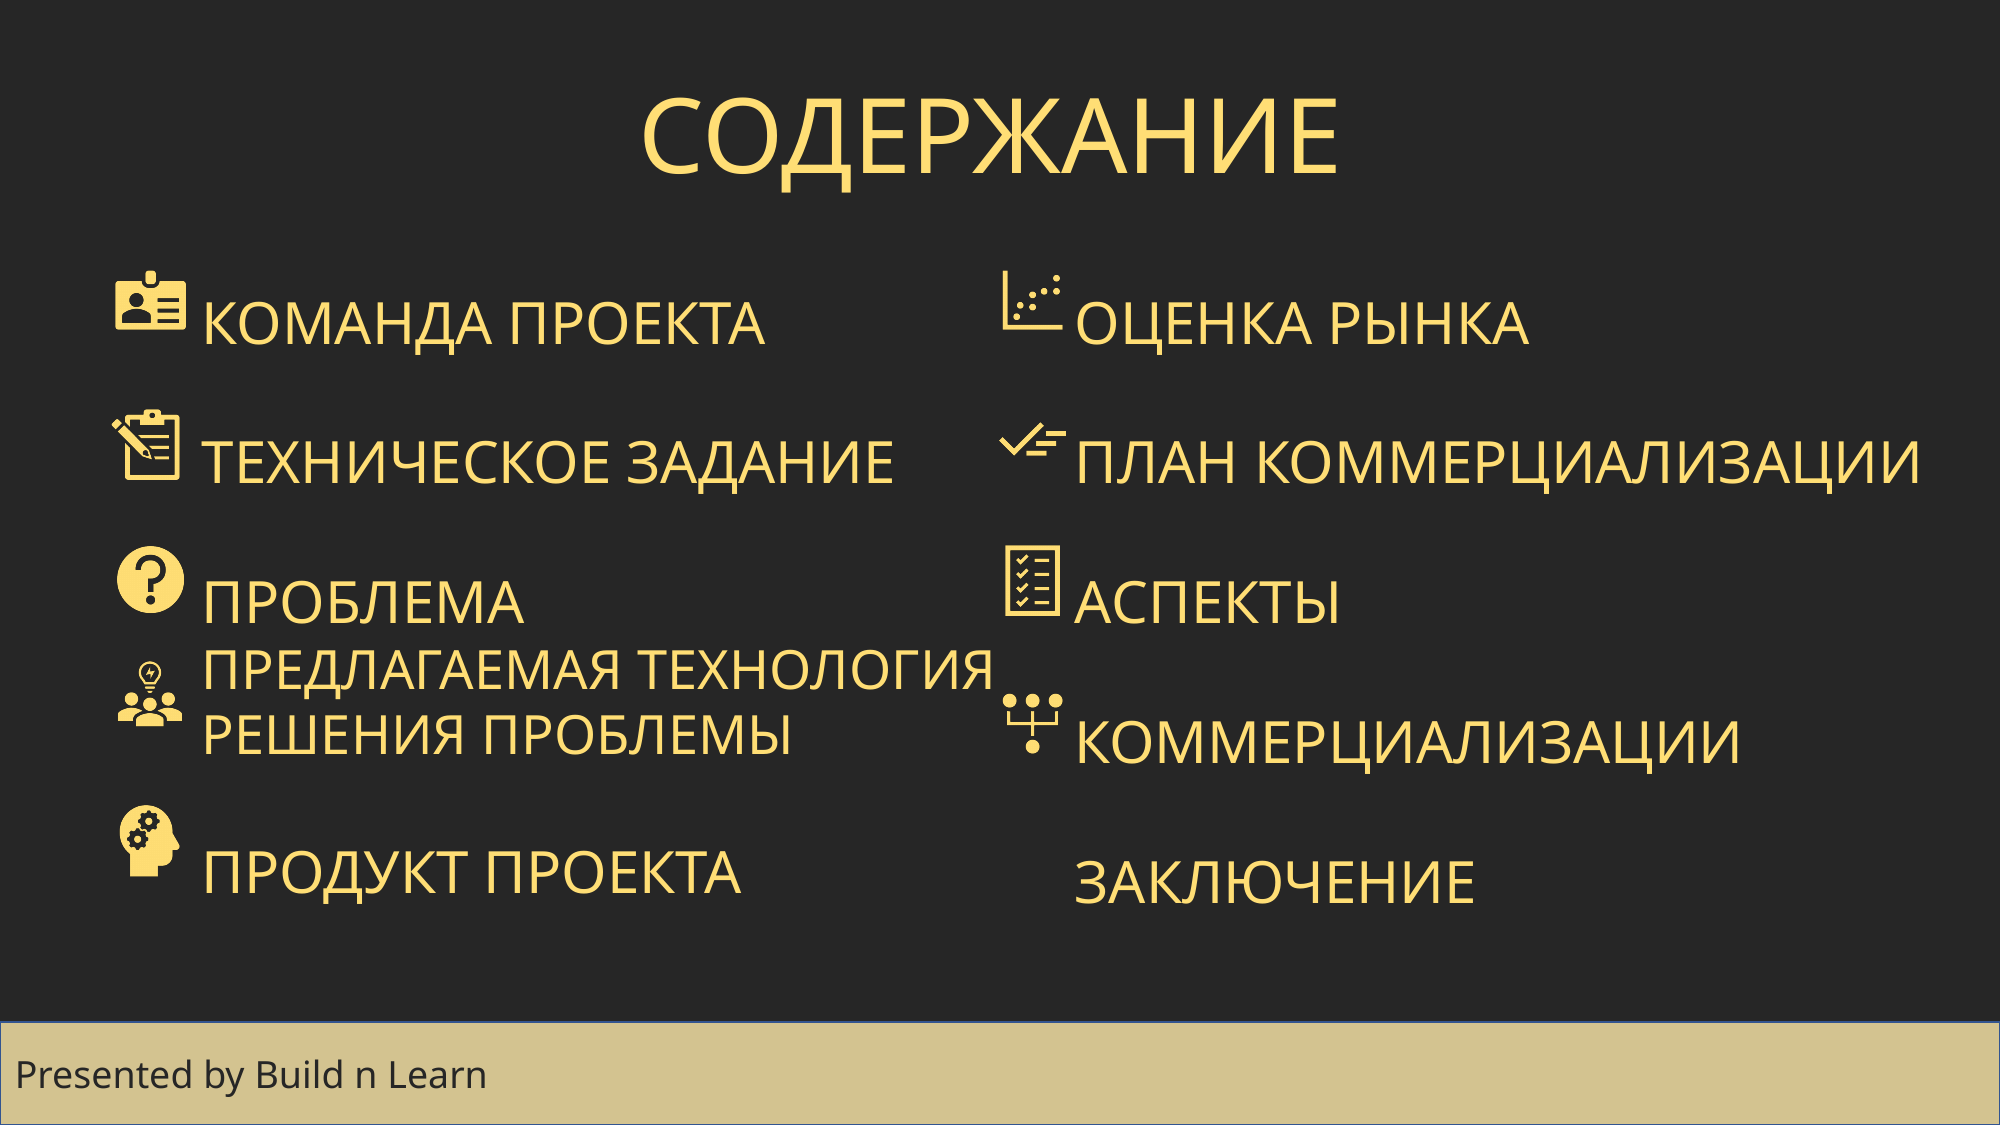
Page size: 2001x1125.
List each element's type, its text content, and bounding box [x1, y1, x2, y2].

picture [107, 402, 192, 487]
picture [108, 258, 193, 343]
picture [107, 651, 192, 736]
picture [108, 537, 193, 622]
picture [990, 538, 1075, 623]
title СОДЕРЖАНИЕ [440, 0, 1542, 208]
list КОМАНДА ПРОЕКТА ТЕХНИЧЕСКОЕ ЗАДАНИЕ ПРОБЛЕМА ПРЕДЛАГАЕМАЯ ТЕХНОЛОГИЯ РЕШЕНИЯ ПРОБЛЕМЫ ПРОДУКТ ПРОЕКТА ОЦЕНКА РЫНКА ПЛАН КОММЕРЦИАЛИЗАЦИИ АСПЕКТЫ КОММЕРЦИАЛИЗАЦИИ ЗАКЛЮЧЕНИЕ [186, 208, 1963, 1009]
picture [990, 399, 1075, 484]
picture [990, 258, 1075, 343]
picture [990, 681, 1075, 766]
picture [107, 800, 192, 885]
text_box Presented by Build n Learn [0, 1021, 2000, 1125]
